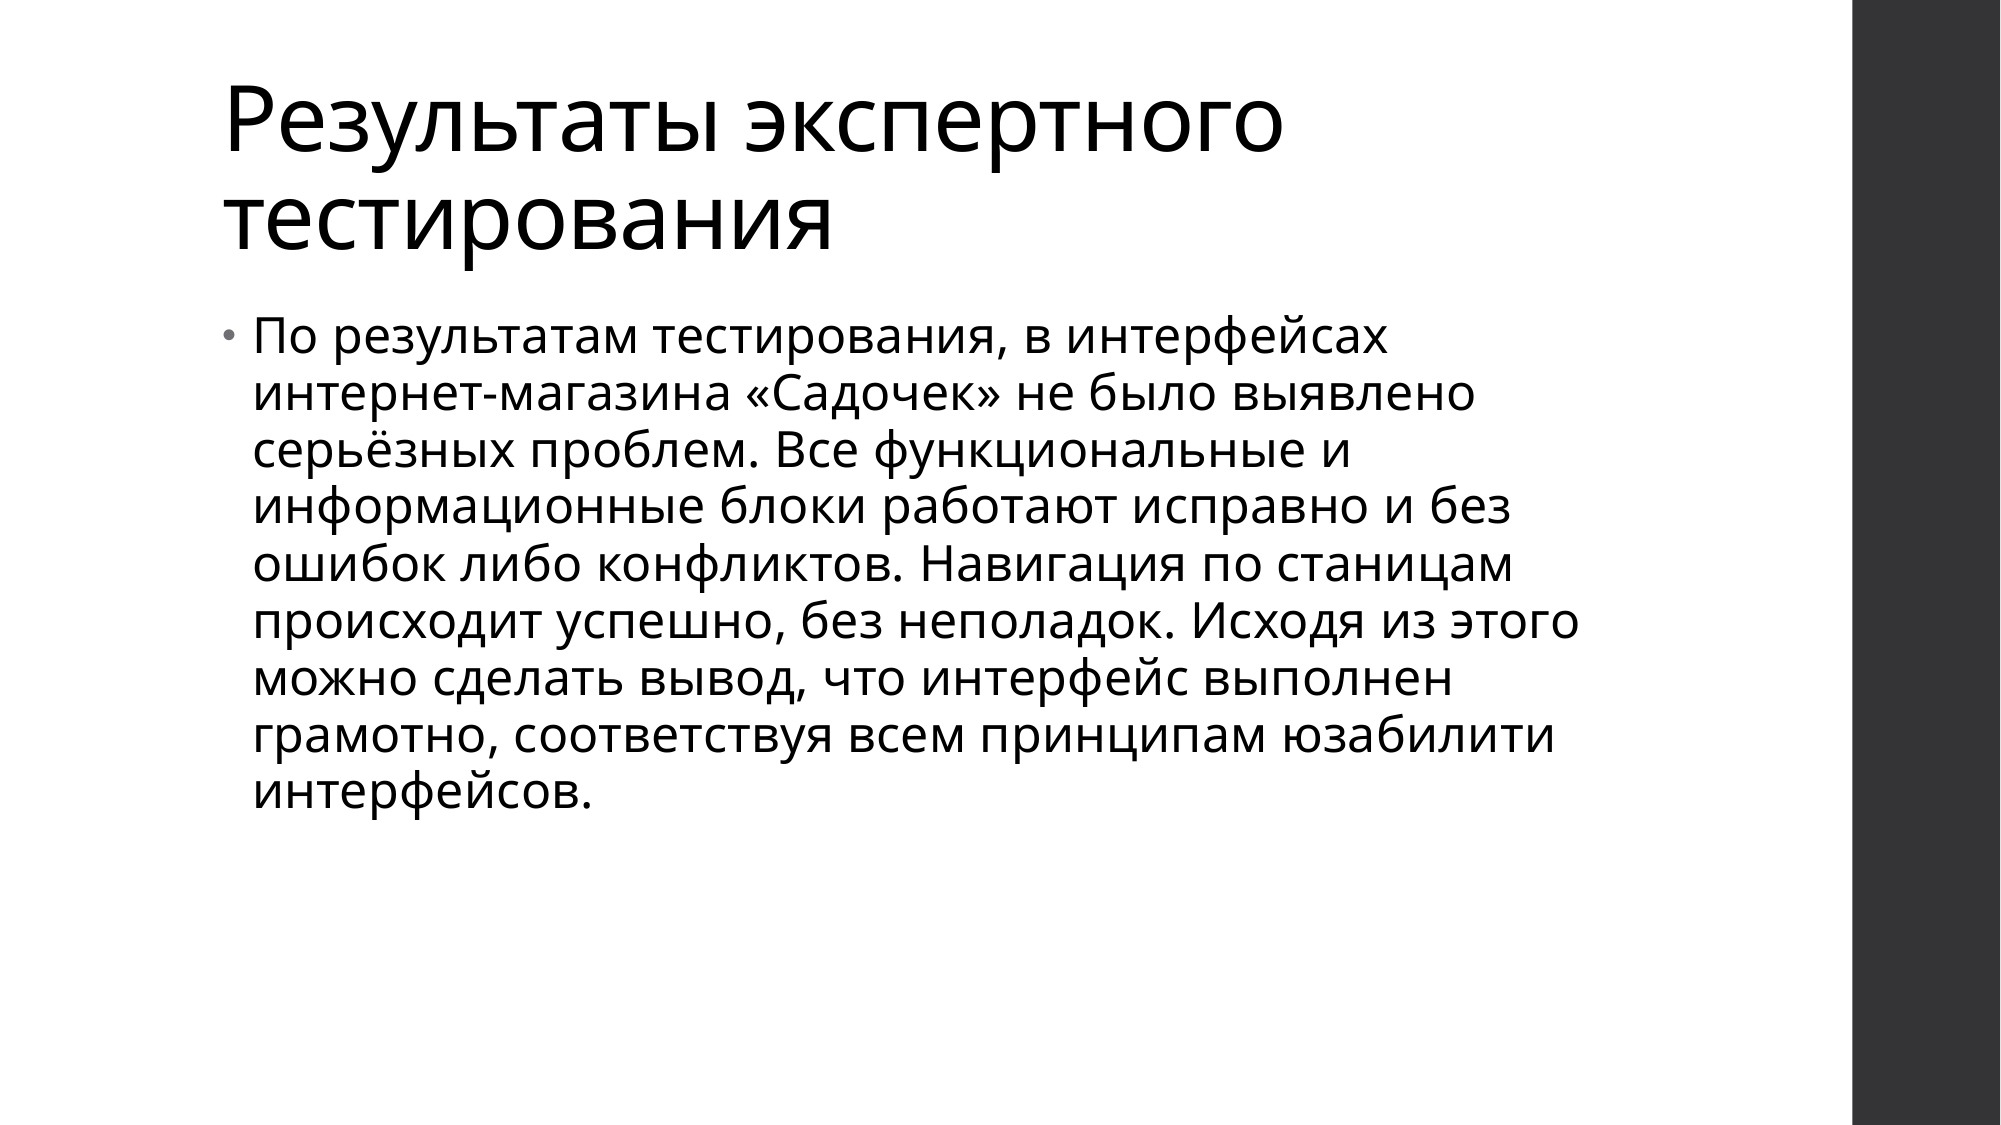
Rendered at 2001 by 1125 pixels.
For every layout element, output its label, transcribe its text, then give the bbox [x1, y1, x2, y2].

list По результатам тестирования, в интерфейсах интернет-магазина «Садочек» не было выявлено серьёзных проблем. Все функциональные и информационные блоки работают исправно и без ошибок либо конфликтов. Навигация по станицам происходит успешно, без неполадок. Исходя из этого можно сделать вывод, что интерфейс выполнен грамотно, соответствуя всем принципам юзабилити интерфейсов. [206, 299, 1617, 1014]
title Результаты экспертного тестирования [206, 60, 1797, 278]
